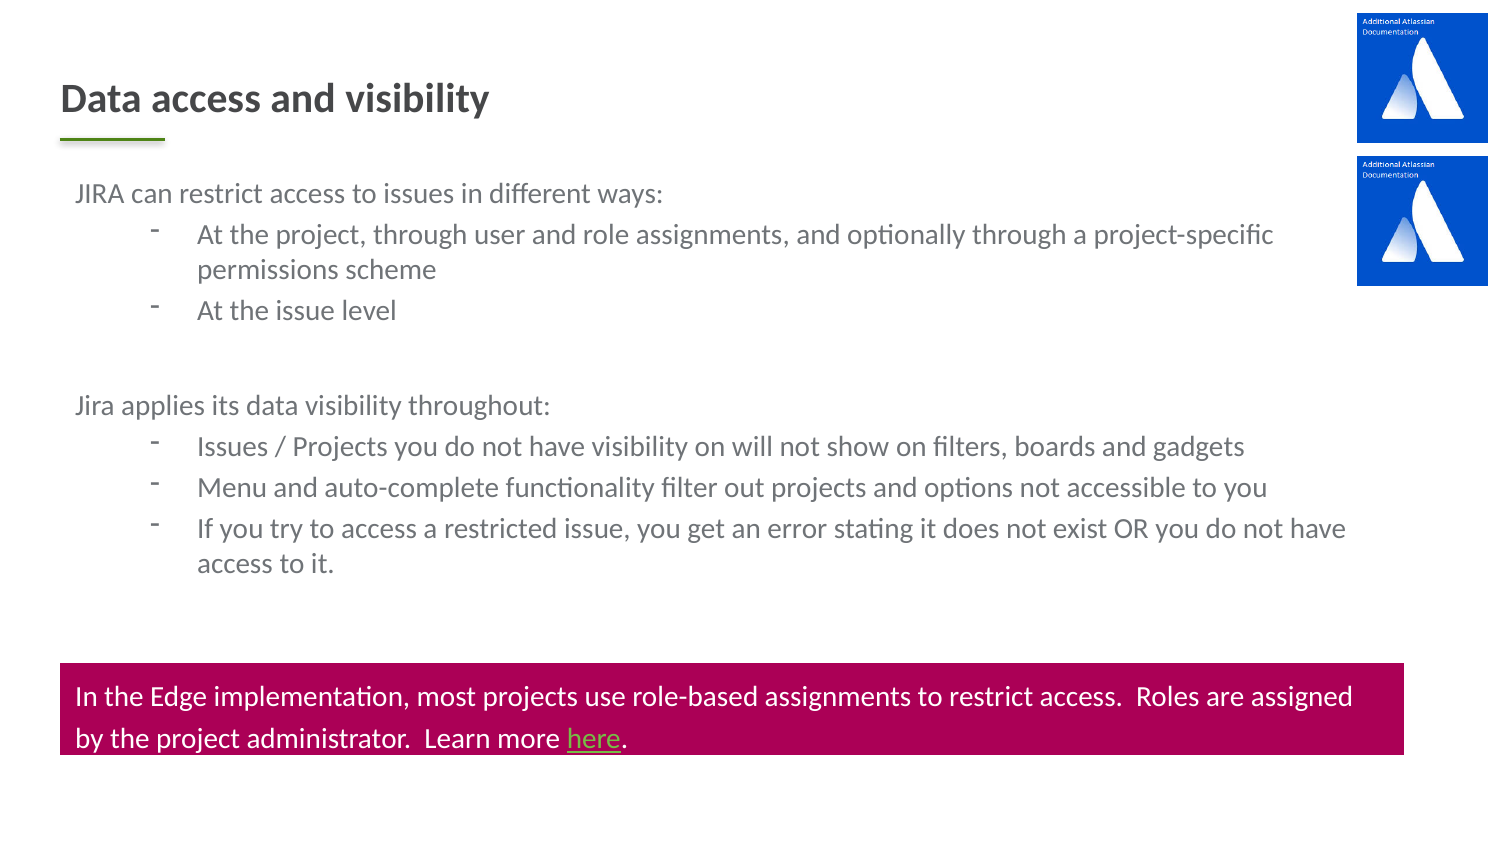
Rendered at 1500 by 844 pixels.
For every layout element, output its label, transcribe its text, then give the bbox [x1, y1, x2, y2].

picture [1357, 12, 1488, 143]
text_box In the Edge implementation, most projects use role-based assignments to restrict access. Roles are assigned by the project administrator. Learn more here. [60, 663, 1404, 755]
title Data access and visibility [45, 63, 1300, 147]
picture [1357, 156, 1488, 287]
text_box JIRA can restrict access to issues in different ways: At the project, through user and role assignments, and optionally through a project-specific permissions scheme At the issue level Jira applies its data visibility throughout: Issues / Projects you do not have visibility on will not show on filters, boards and gadgets Menu and auto-complete functionality filter out projects and options not accessible to you If you try to access a restricted issue, you get an error stating it does not exist OR you do not have access to it. [60, 160, 1404, 663]
